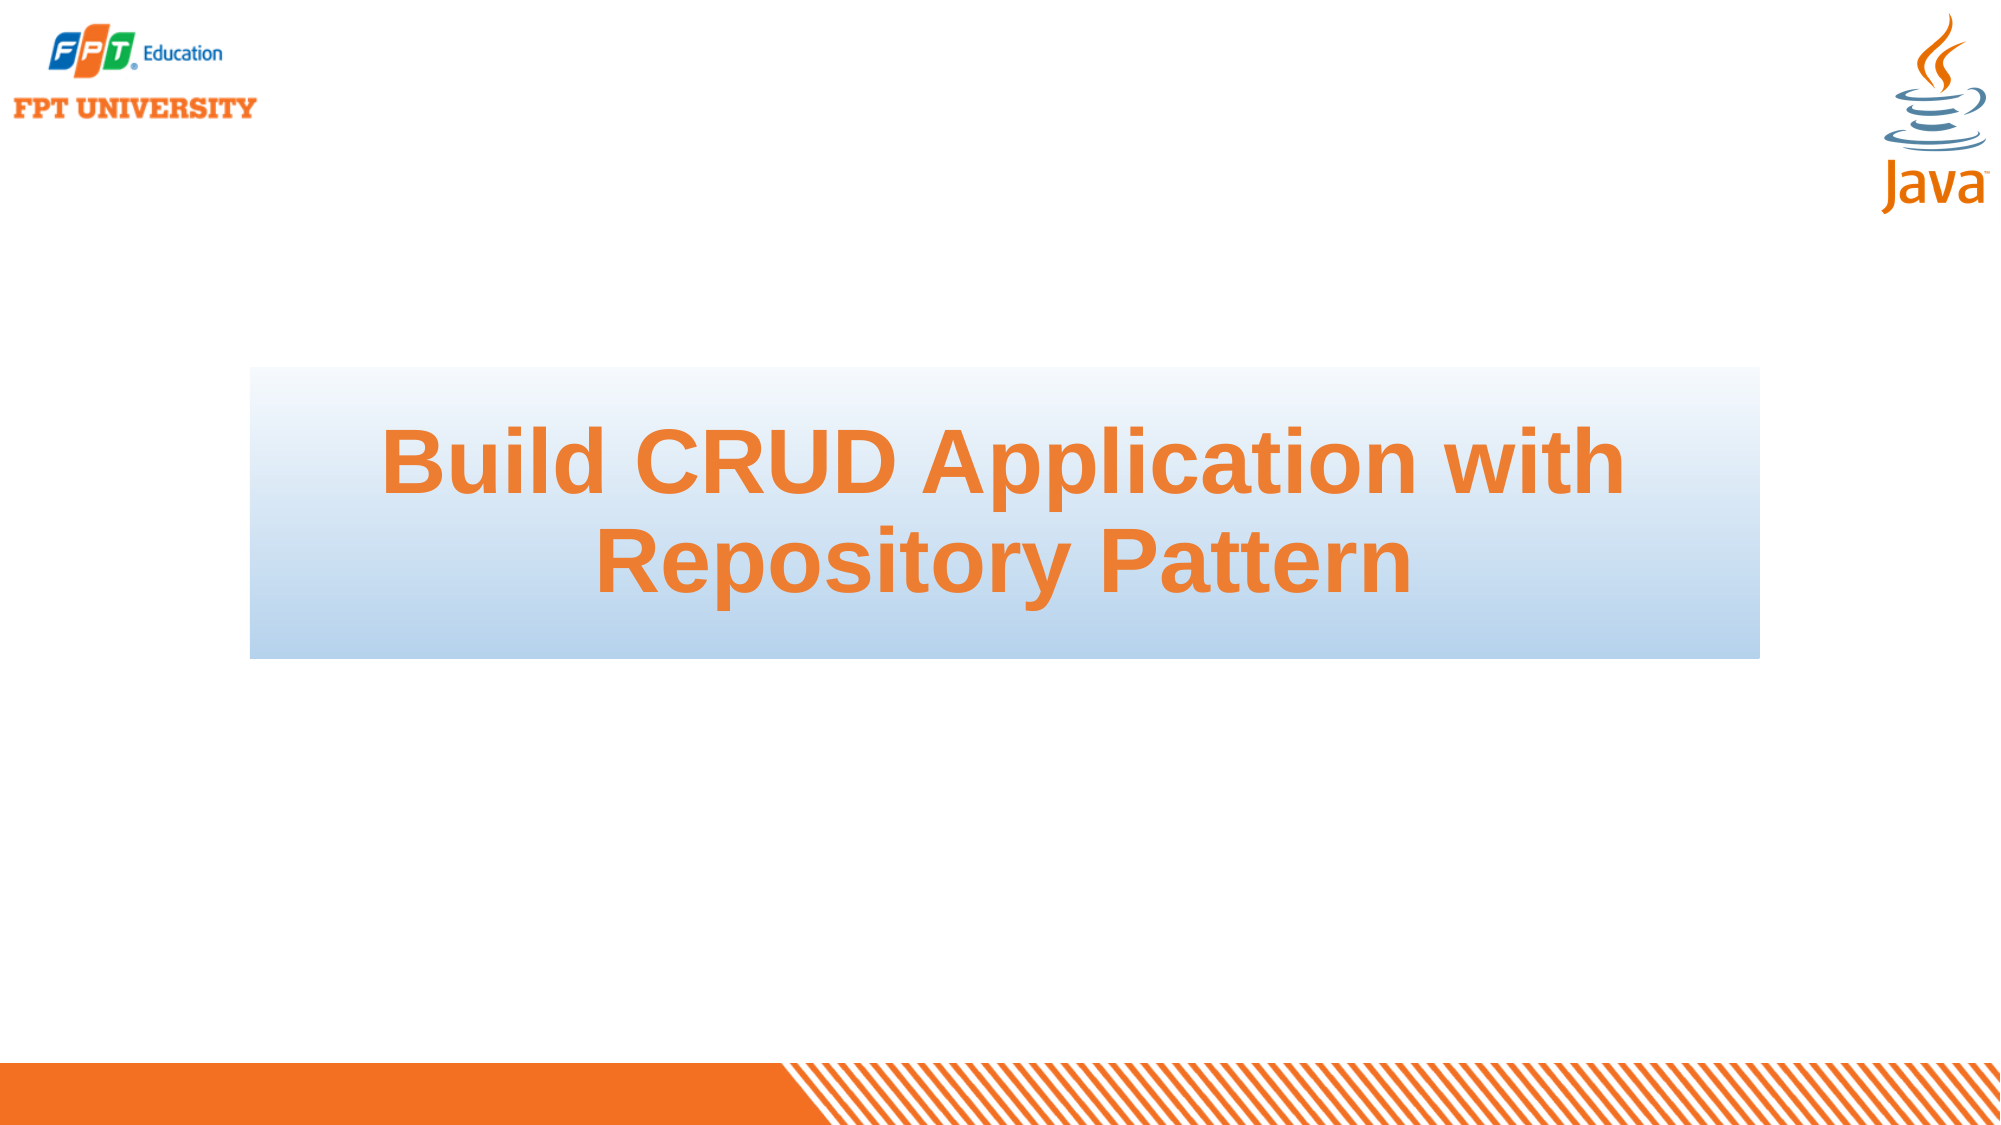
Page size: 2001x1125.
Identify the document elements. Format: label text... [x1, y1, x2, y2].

picture [4, 5, 267, 133]
picture [1868, 4, 2000, 226]
picture [0, 1063, 2000, 1125]
title Build CRUD Application with Repository Pattern [249, 367, 1760, 659]
